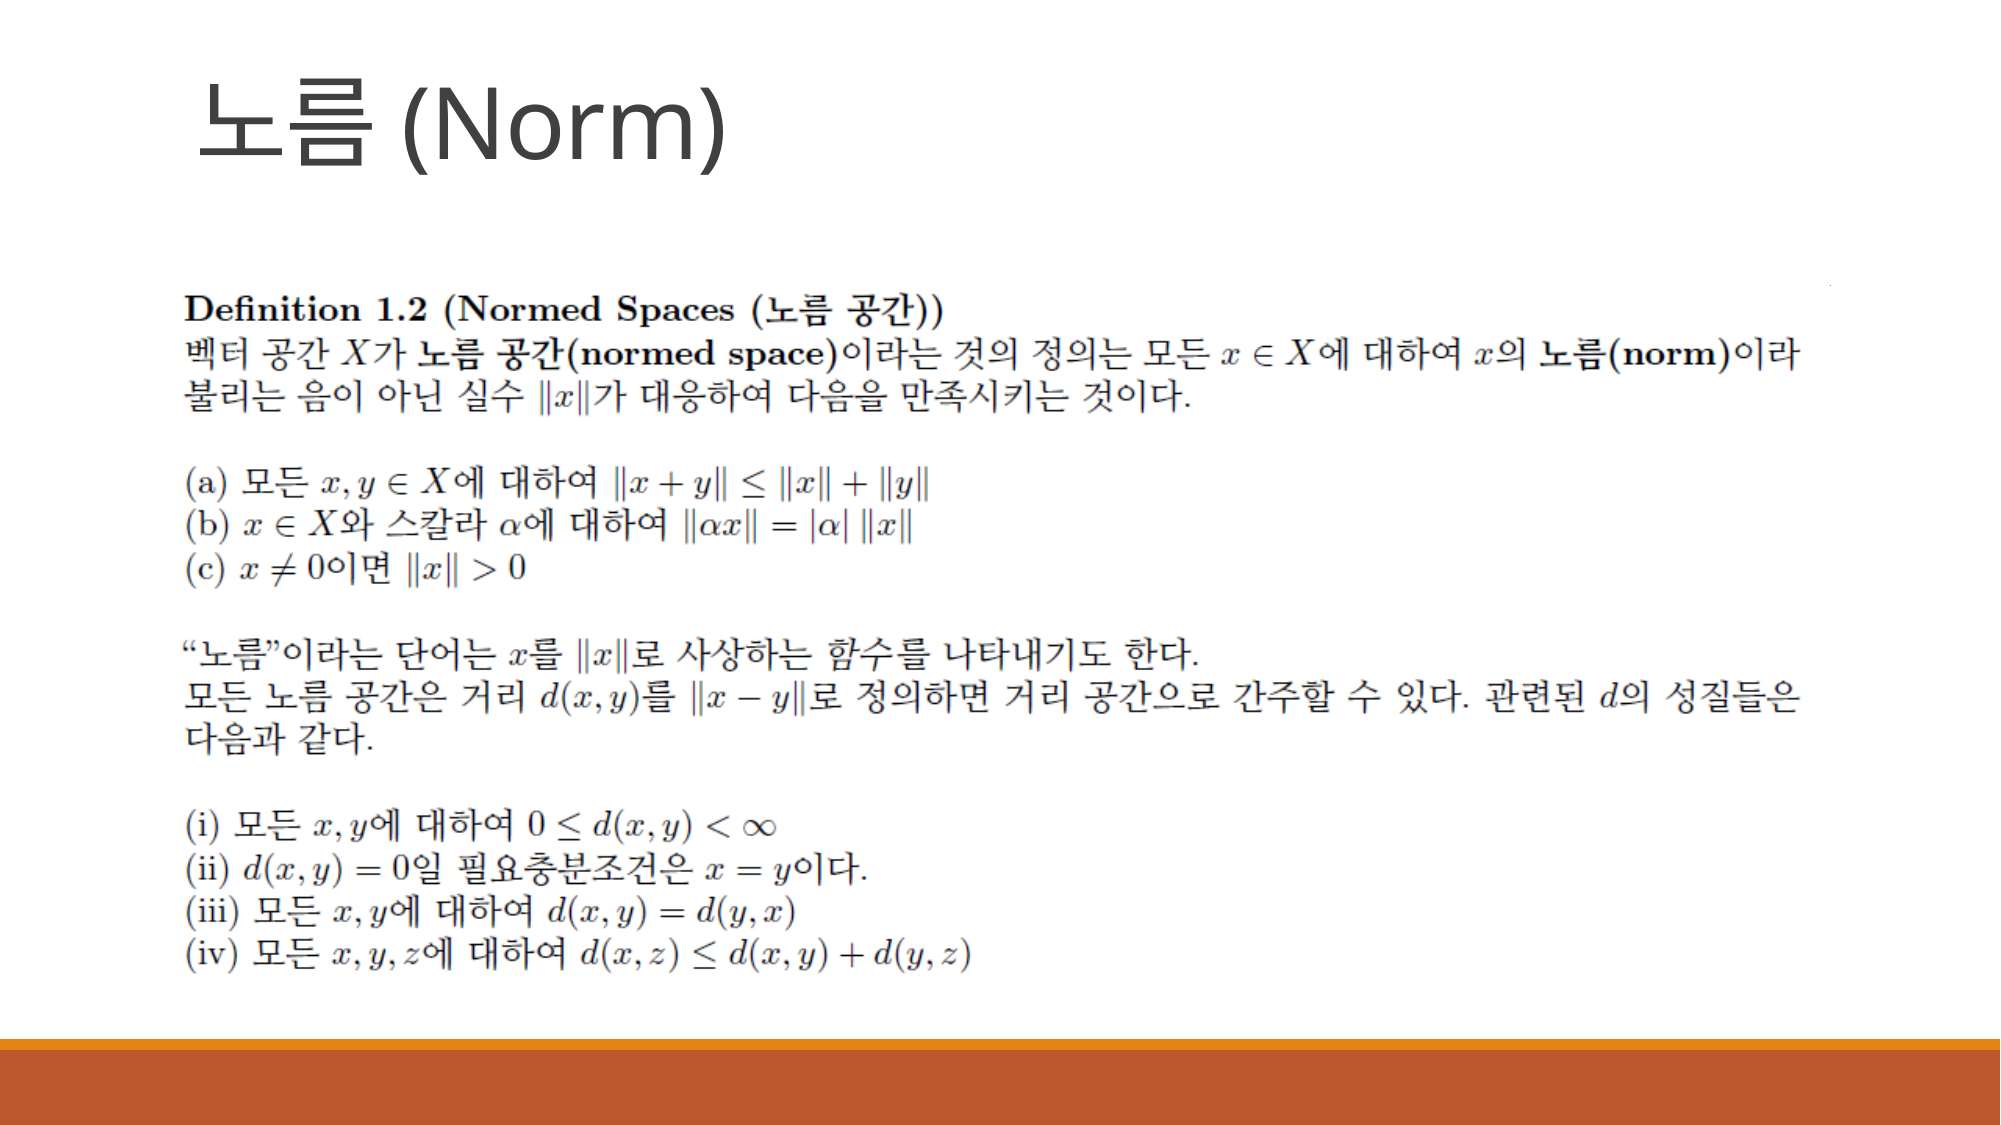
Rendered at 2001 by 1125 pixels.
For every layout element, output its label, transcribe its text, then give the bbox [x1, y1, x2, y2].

title 노름(Norm) [180, 47, 1830, 188]
picture [162, 274, 1831, 992]
